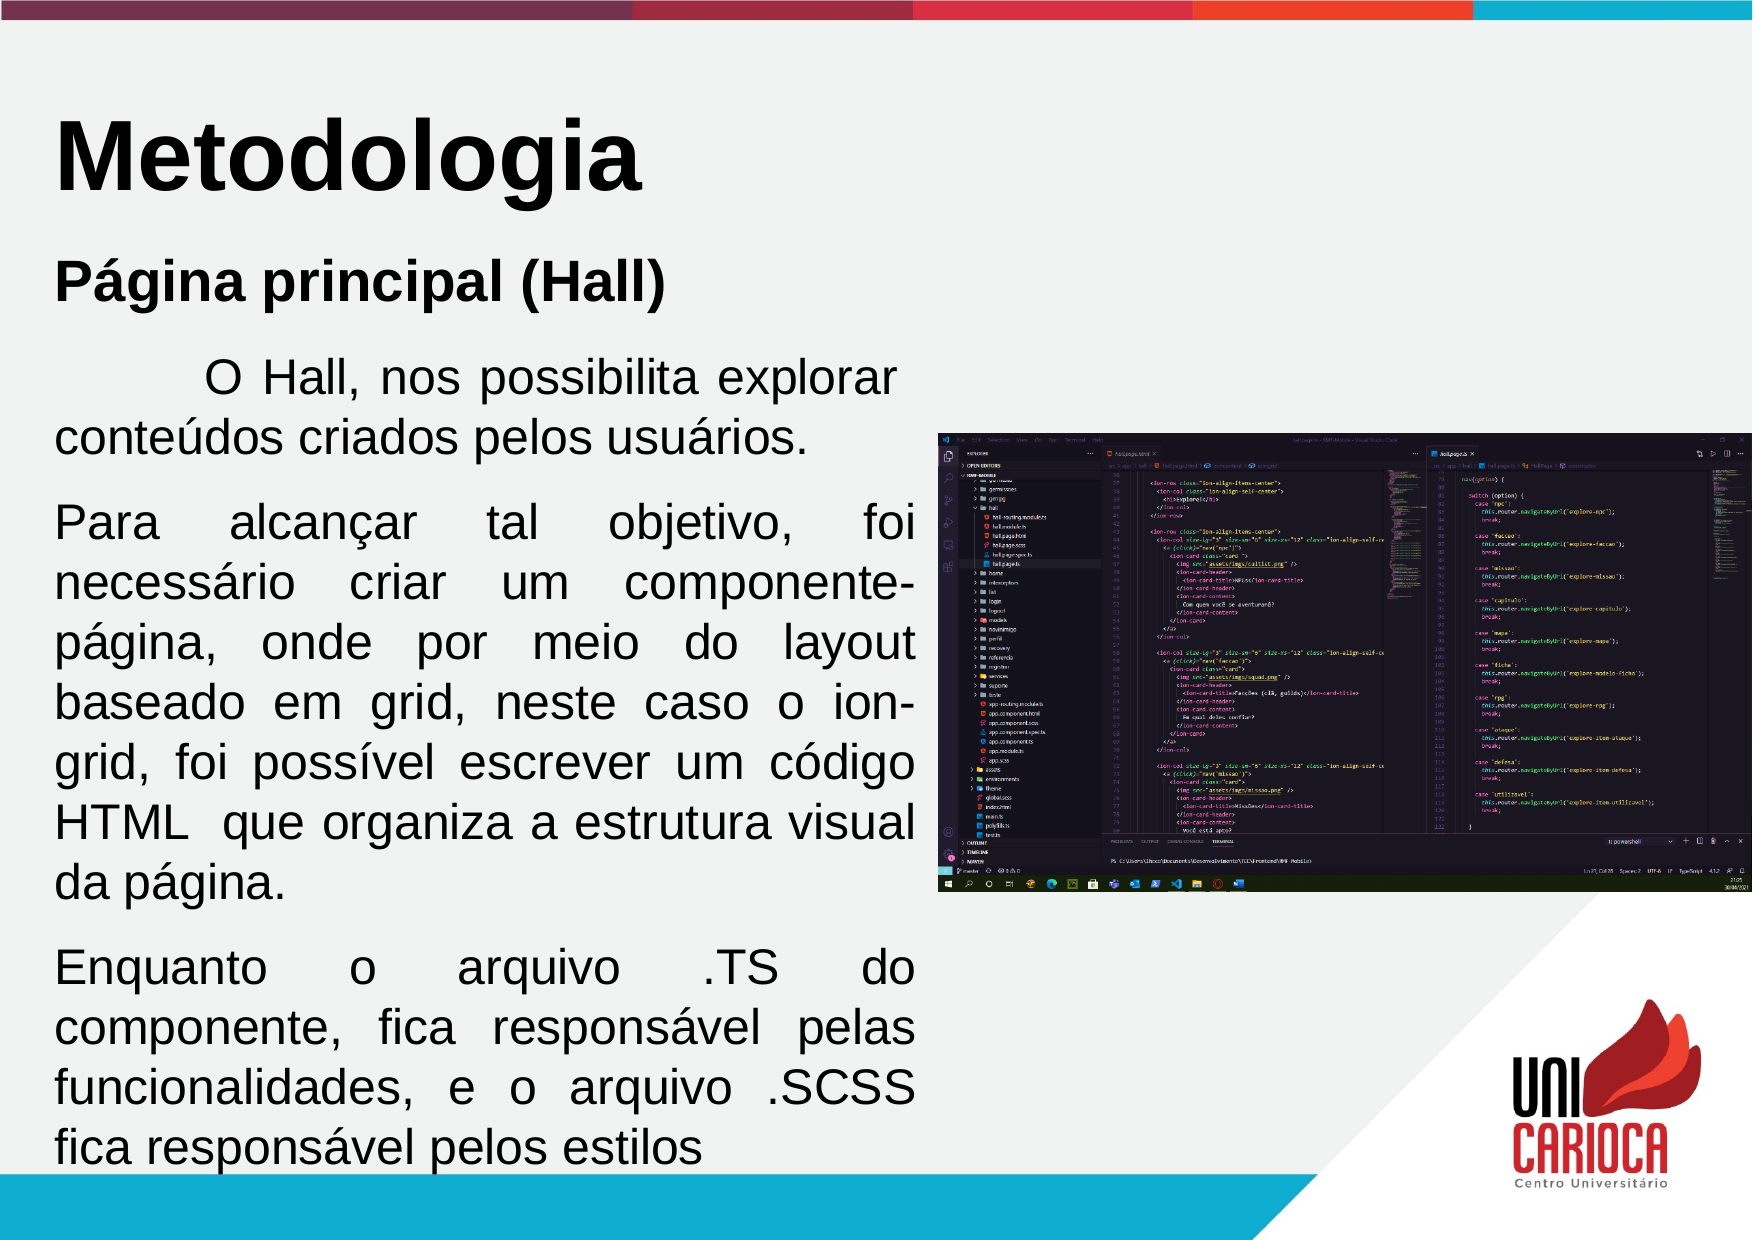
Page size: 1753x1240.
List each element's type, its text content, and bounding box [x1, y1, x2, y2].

text_box O Hall, nos possibilita explorar conteúdos criados pelos usuários. Para alcançar tal objetivo, foi necessário criar um componente-página, onde por meio do layout baseado em grid, neste caso o ion-grid, foi possível escrever um código HTML que organiza a estrutura visual da página. Enquanto o arquivo .TS do componente, fica responsável pelas funcionalidades, e o arquivo .SCSS fica responsável pelos estilos [47, 336, 925, 1182]
picture [0, 0, 1753, 1240]
text_box Página principal (Hall) [47, 235, 1465, 321]
text_box Metodologia [47, 82, 1551, 218]
